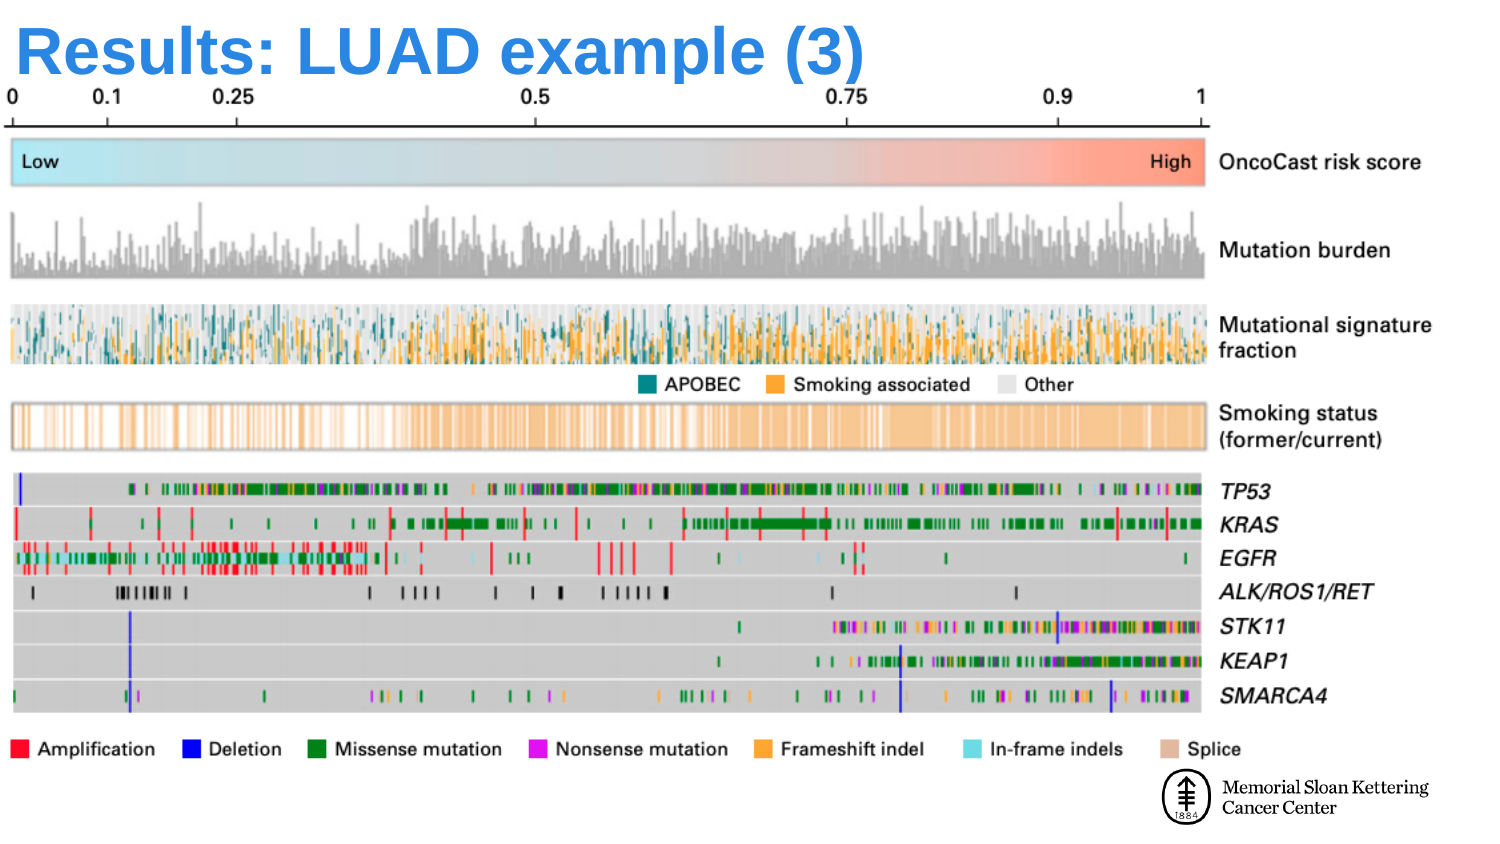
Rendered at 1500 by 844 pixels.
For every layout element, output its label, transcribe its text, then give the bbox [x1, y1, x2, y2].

title Results: LUAD example (3) [0, 0, 1402, 83]
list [0, 84, 1439, 761]
